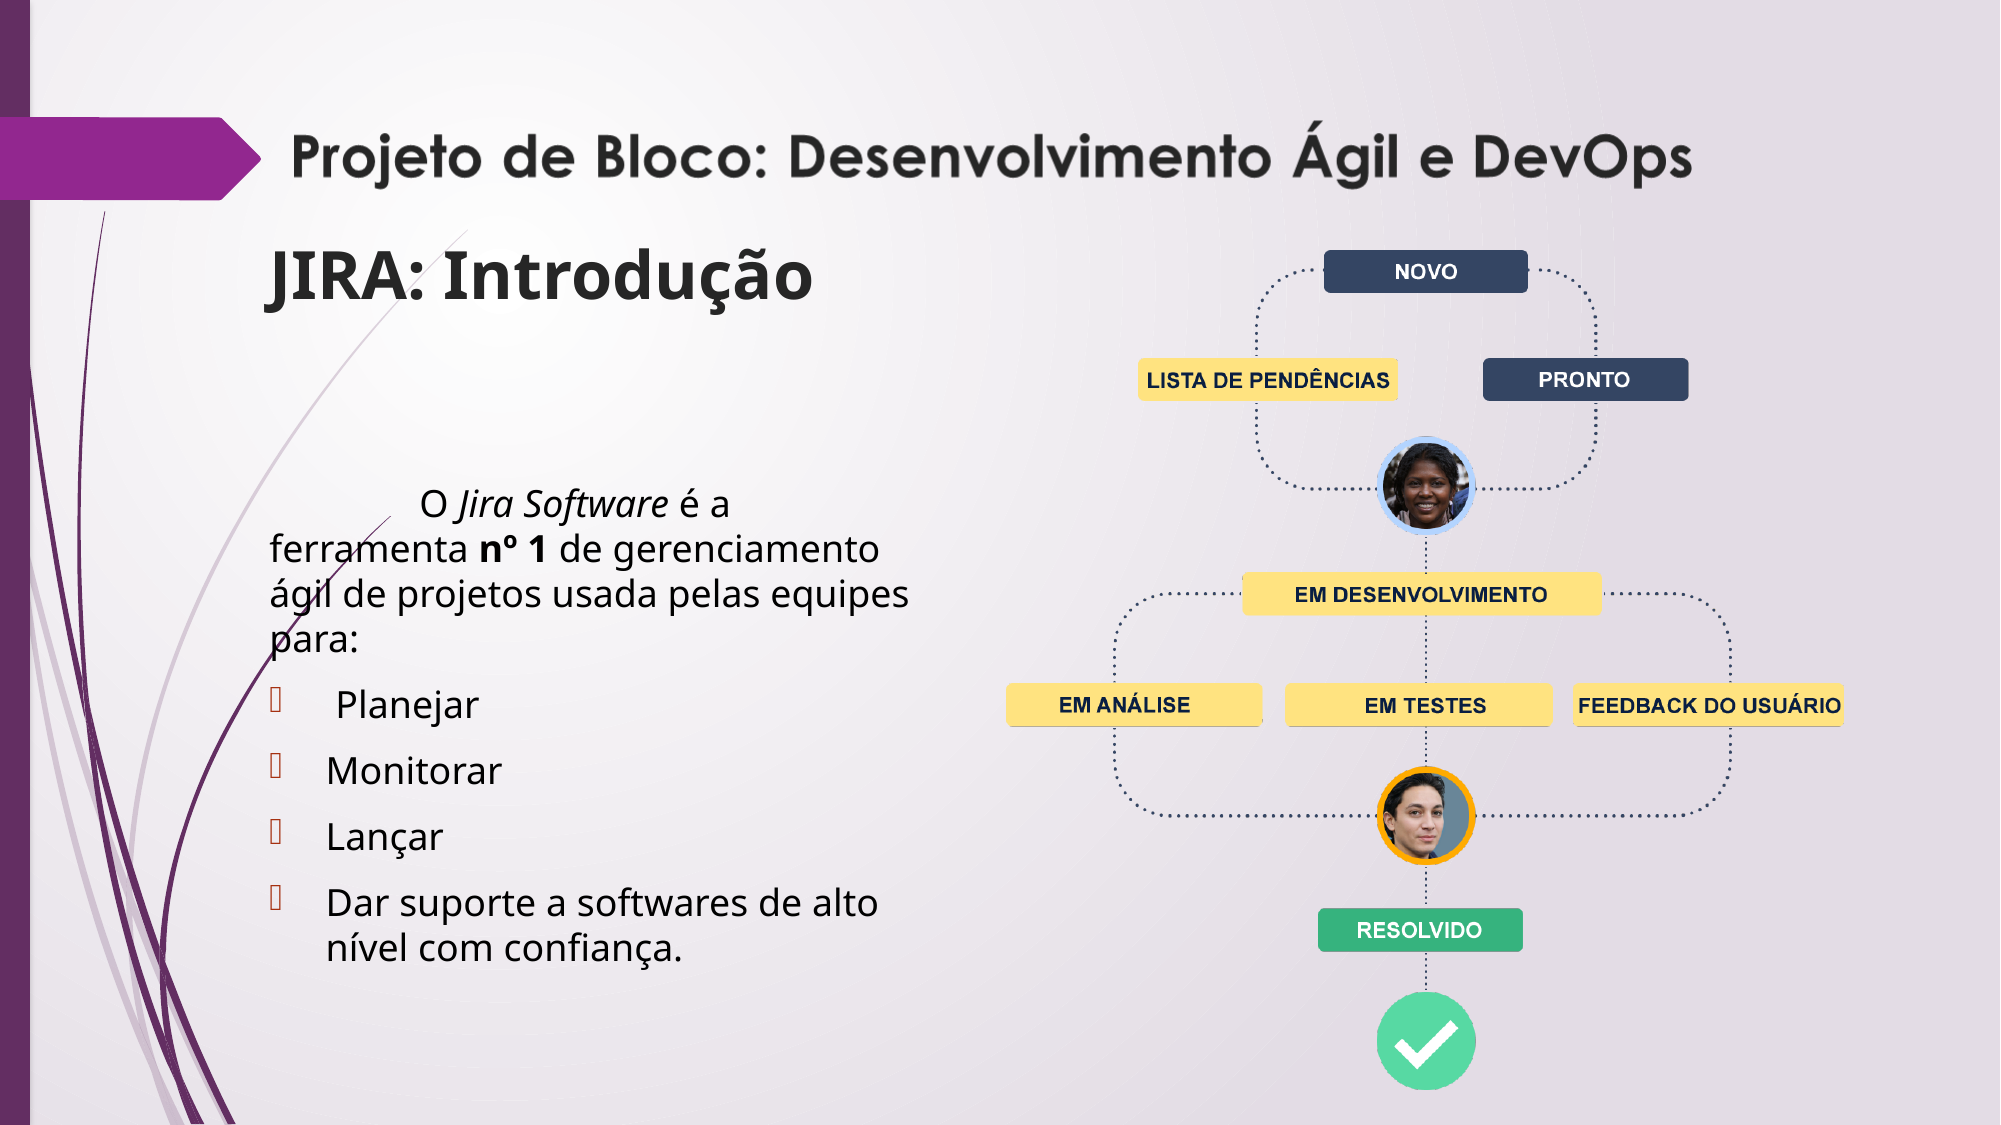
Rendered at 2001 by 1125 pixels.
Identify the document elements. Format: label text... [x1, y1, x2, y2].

text_box O Jira Software é a ferramenta nº 1 de gerenciamento ágil de projetos usada pelas equipes para: Planejar Monitorar Lançar Dar suporte a softwares de alto nível com confiança. [254, 472, 934, 1093]
text_box JIRA: Introdução [254, 233, 934, 436]
picture [1005, 228, 1844, 1090]
picture [254, 100, 1730, 226]
